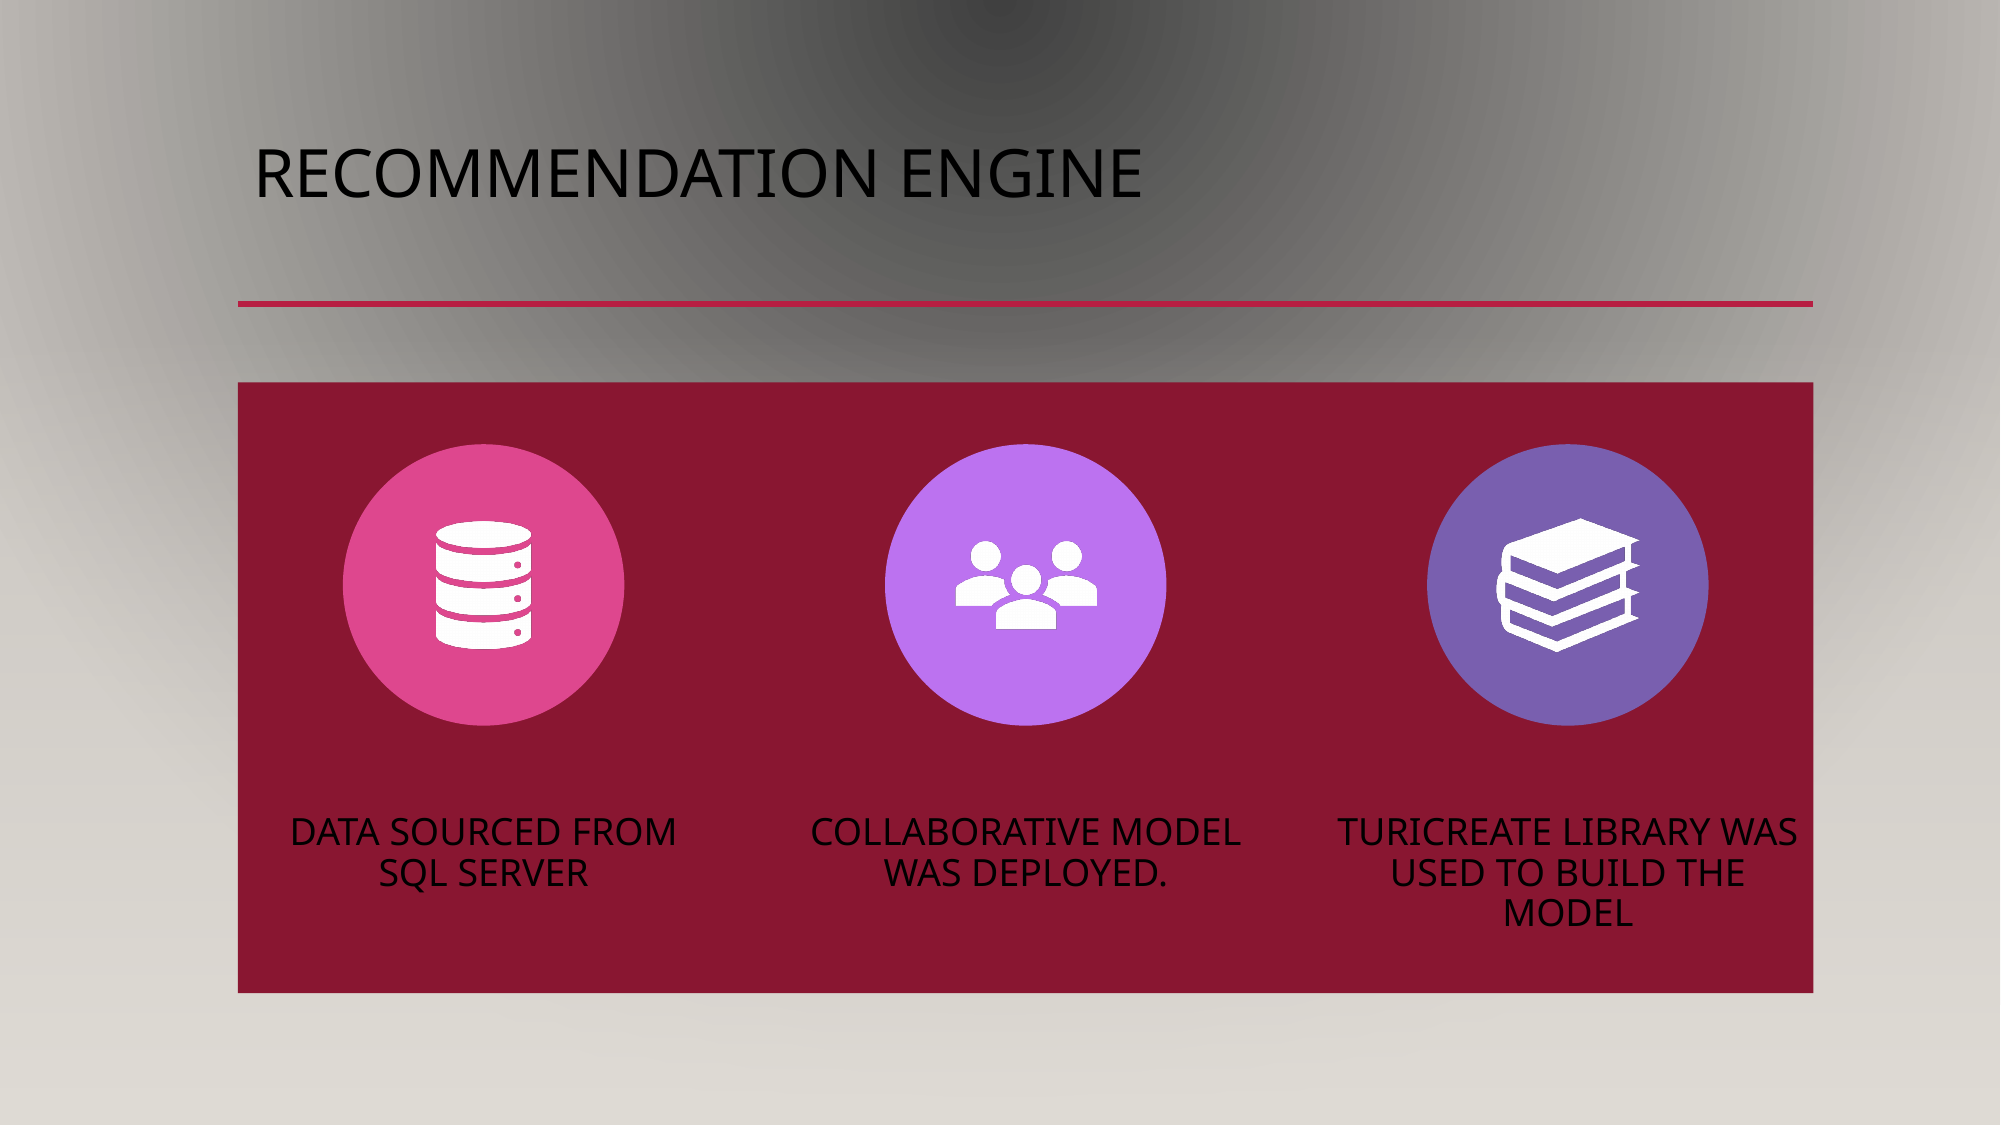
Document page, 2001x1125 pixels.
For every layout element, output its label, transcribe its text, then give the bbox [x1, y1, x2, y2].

title Recommendation engine [238, 131, 1814, 303]
text_box [0, 330, 2000, 1125]
text_box [0, 0, 2000, 330]
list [237, 382, 1814, 994]
